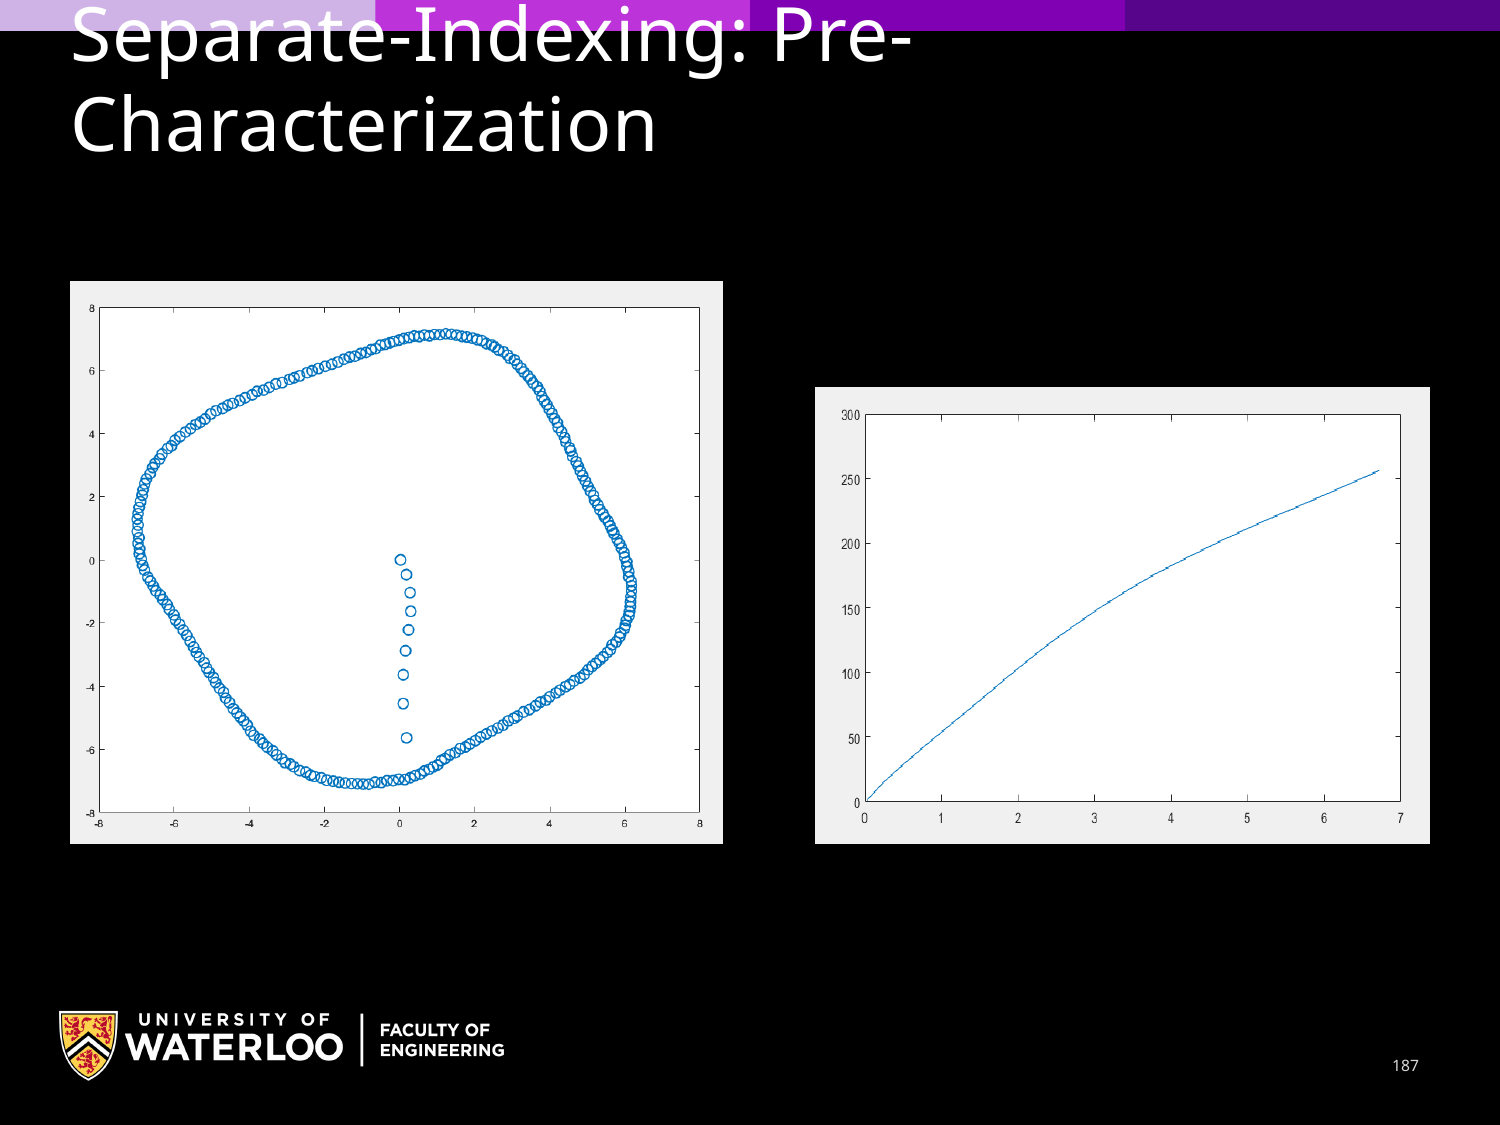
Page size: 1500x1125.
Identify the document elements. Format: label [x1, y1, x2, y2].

picture [70, 281, 723, 844]
picture [0, 966, 563, 1125]
picture [815, 387, 1430, 844]
text_box [70, 75, 1364, 174]
slide_number [1371, 1046, 1440, 1088]
